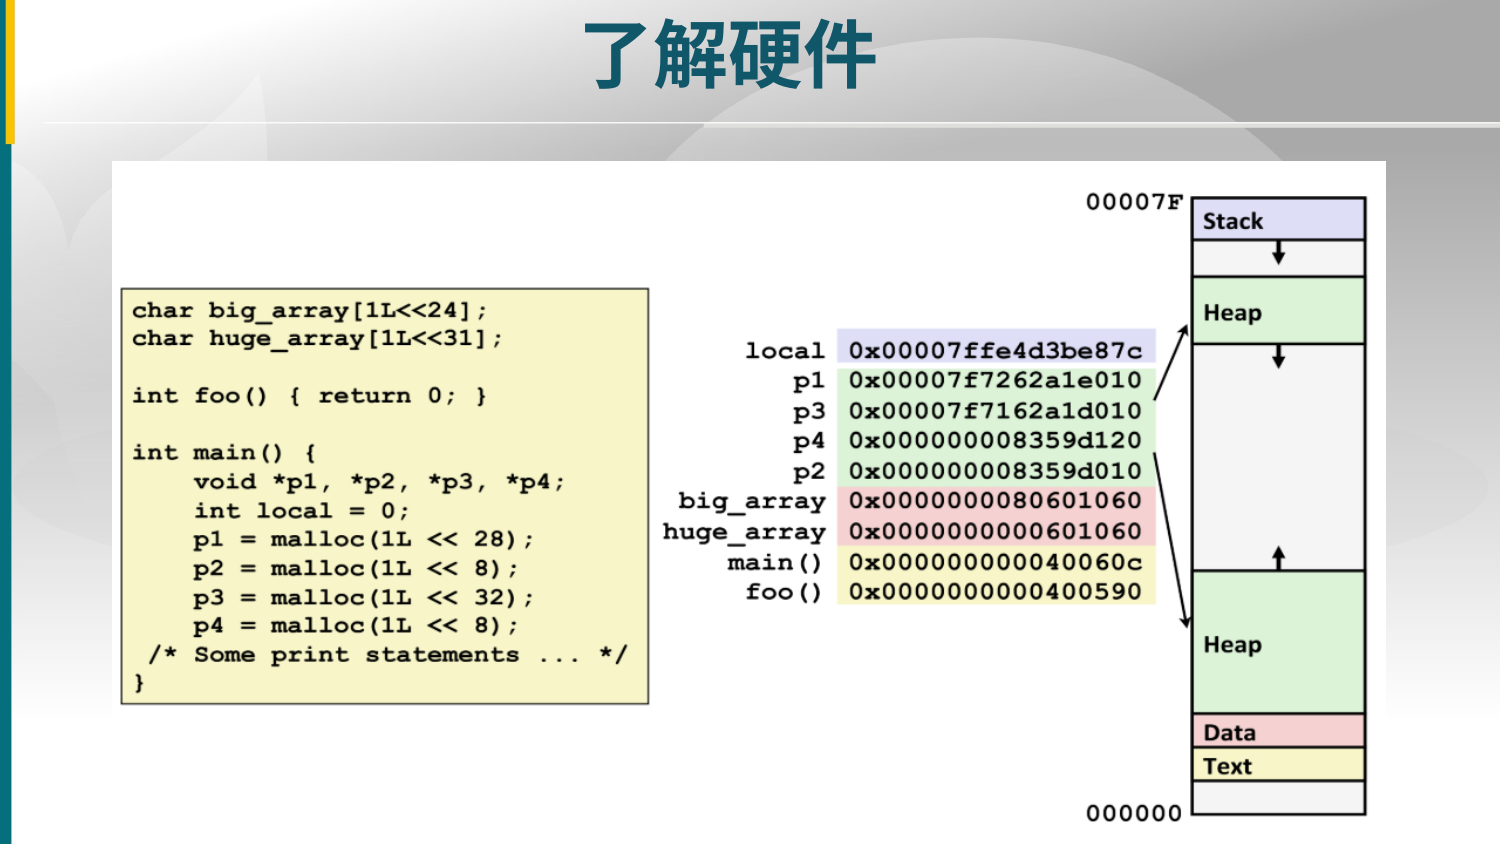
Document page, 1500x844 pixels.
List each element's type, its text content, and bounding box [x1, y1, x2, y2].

title 了解硬件 [53, 0, 1404, 141]
picture [0, 0, 1500, 844]
